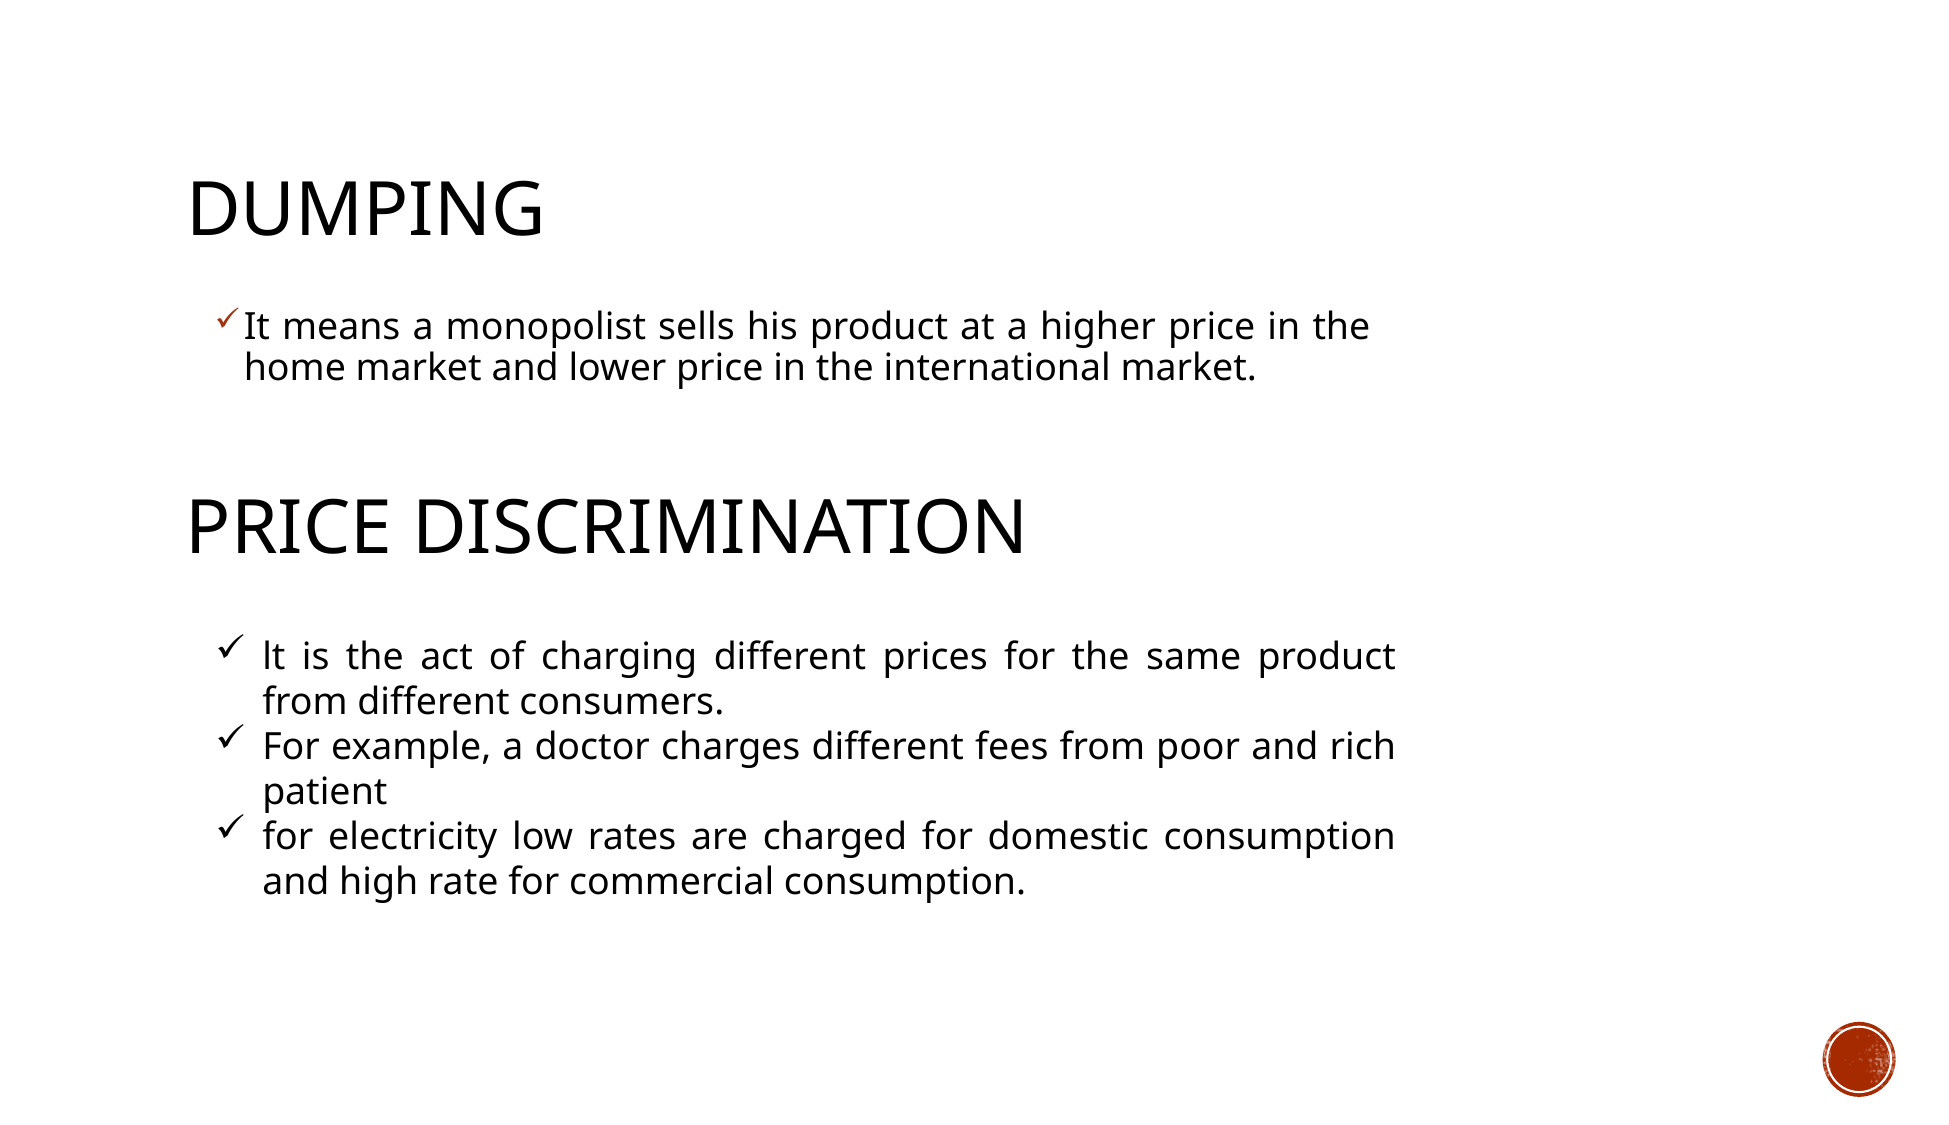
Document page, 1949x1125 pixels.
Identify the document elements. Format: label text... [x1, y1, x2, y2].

text_box Price Discrimination [170, 437, 1779, 702]
text_box lt is the act of charging different prices for the same product from different consumers. For example, a doctor charges different fees from poor and rich patient for electricity low rates are charged for domestic consumption and high rate for commercial consumption. [200, 624, 1412, 1000]
title Dumping [171, 79, 1779, 344]
list It means a monopolist sells his product at a higher price in the home market and lower price in the international market. [199, 299, 1387, 437]
